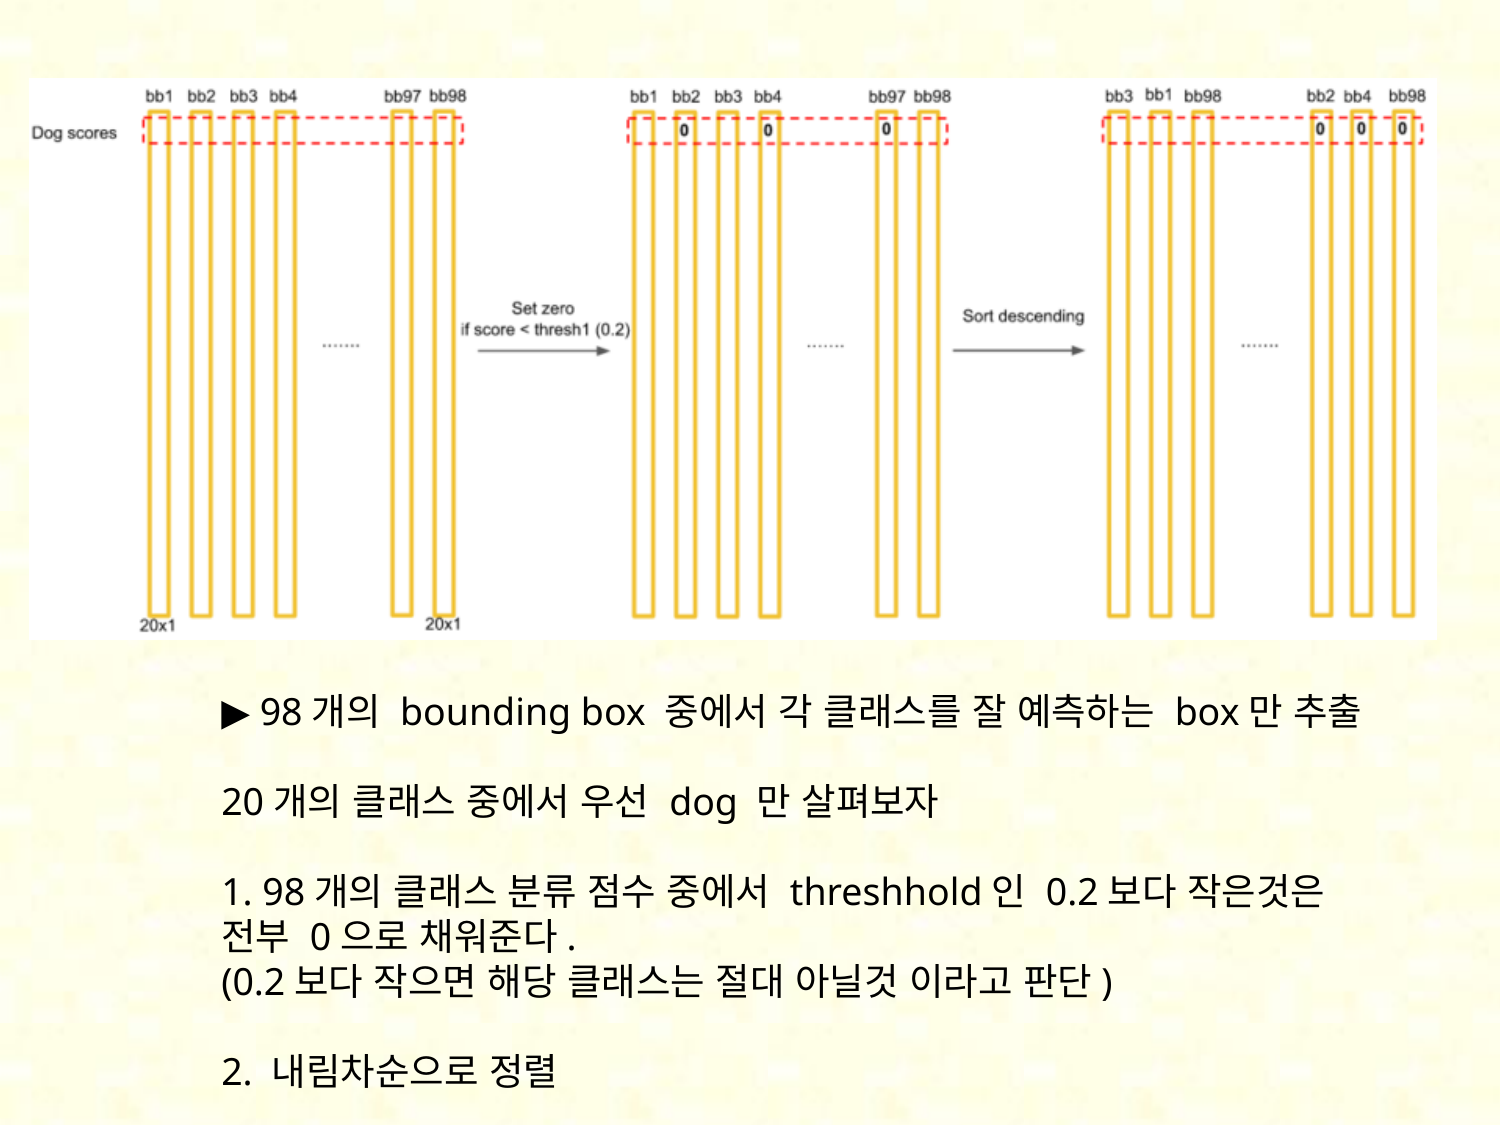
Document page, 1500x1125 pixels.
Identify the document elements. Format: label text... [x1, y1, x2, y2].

text_box ▶ 98개의 bounding box 중에서 각 클래스를 잘 예측하는 box만 추출 20개의 클래스 중에서 우선 dog 만 살펴보자 1. 98개의 클래스 분류 점수 중에서 threshhold인 0.2보다 작은것은 전부 0으로 채워준다. (0.2보다 작으면 해당 클래스는 절대 아닐것 이라고 판단) 2. 내림차순으로 정렬 [206, 680, 1400, 1101]
picture [0, 0, 1500, 1125]
